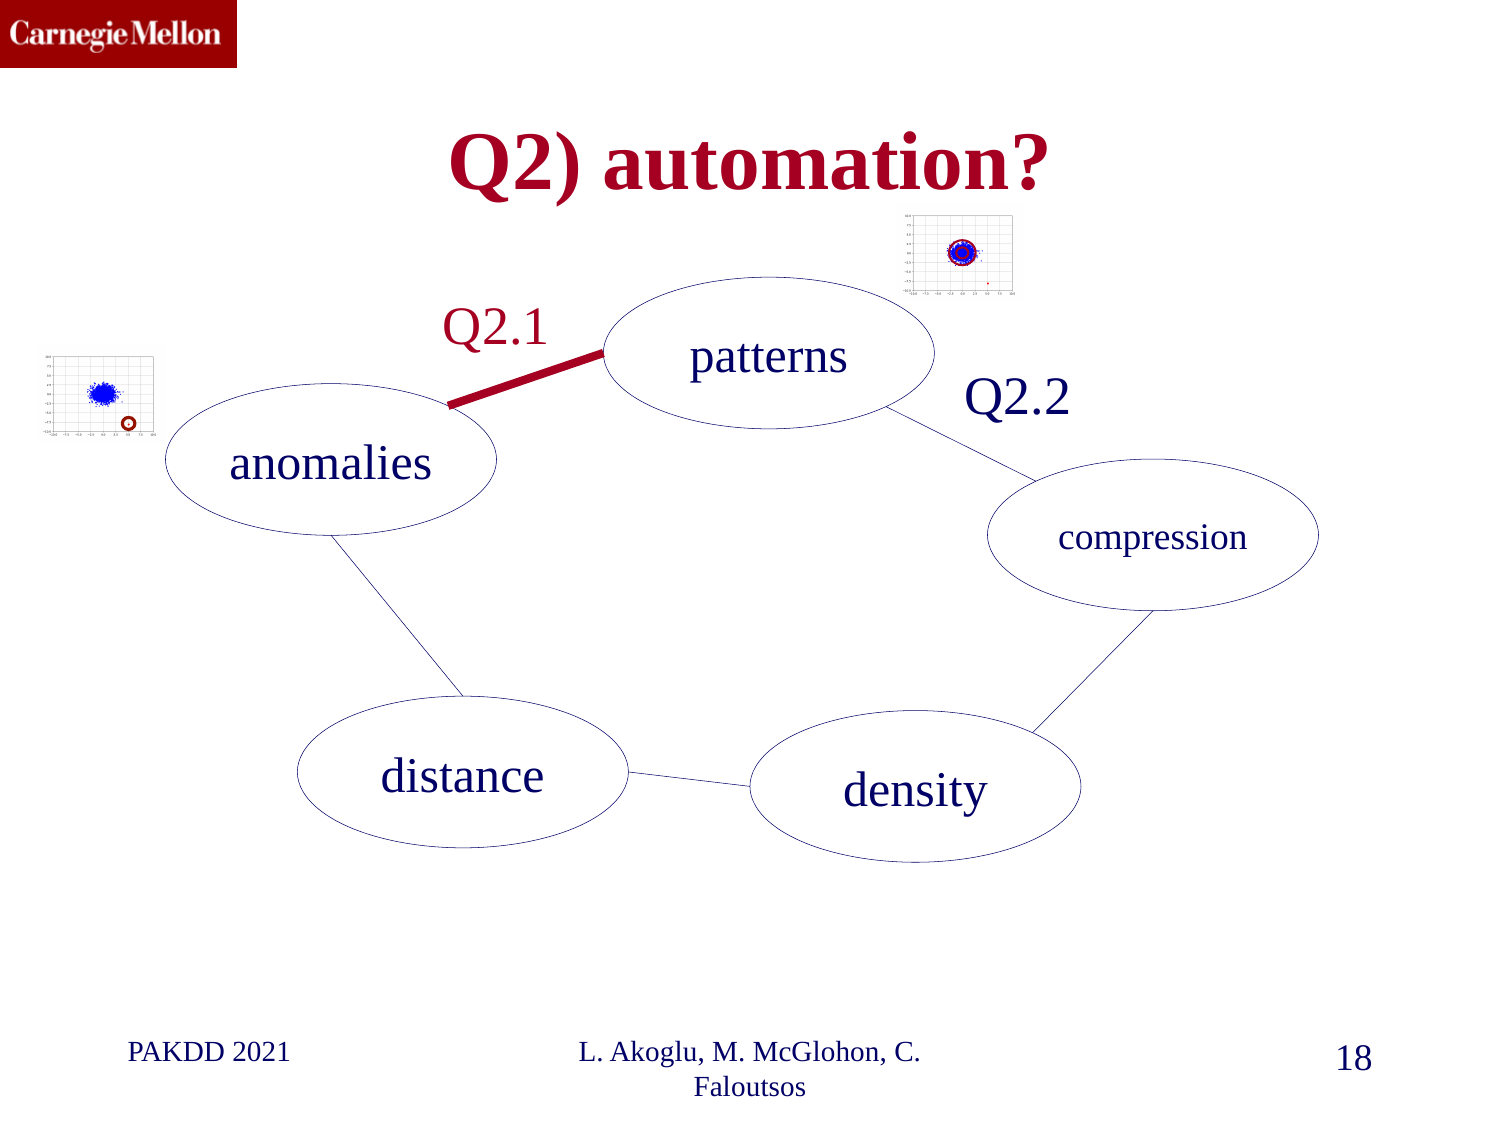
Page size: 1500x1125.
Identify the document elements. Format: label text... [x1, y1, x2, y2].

text_box Q2.1 [427, 283, 565, 363]
text_box density [750, 710, 1082, 863]
slide_number 18 [1074, 1024, 1388, 1101]
text_box distance [297, 696, 629, 848]
text_box Q2.2 [949, 352, 1087, 433]
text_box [330, 535, 464, 697]
picture [0, 0, 237, 68]
text_box patterns [603, 277, 935, 429]
text_box anomalies [165, 383, 497, 536]
title Q2) automation? [112, 99, 1388, 213]
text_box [628, 771, 751, 787]
footer L. Akoglu, M. McGlohon, C. Faloutsos [512, 1024, 988, 1101]
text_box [1032, 610, 1154, 733]
text_box compression [987, 459, 1319, 611]
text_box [37, 345, 166, 442]
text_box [885, 406, 1037, 482]
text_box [896, 204, 1026, 301]
slide_number PAKDD 2021 [112, 1024, 426, 1101]
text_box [447, 352, 604, 406]
